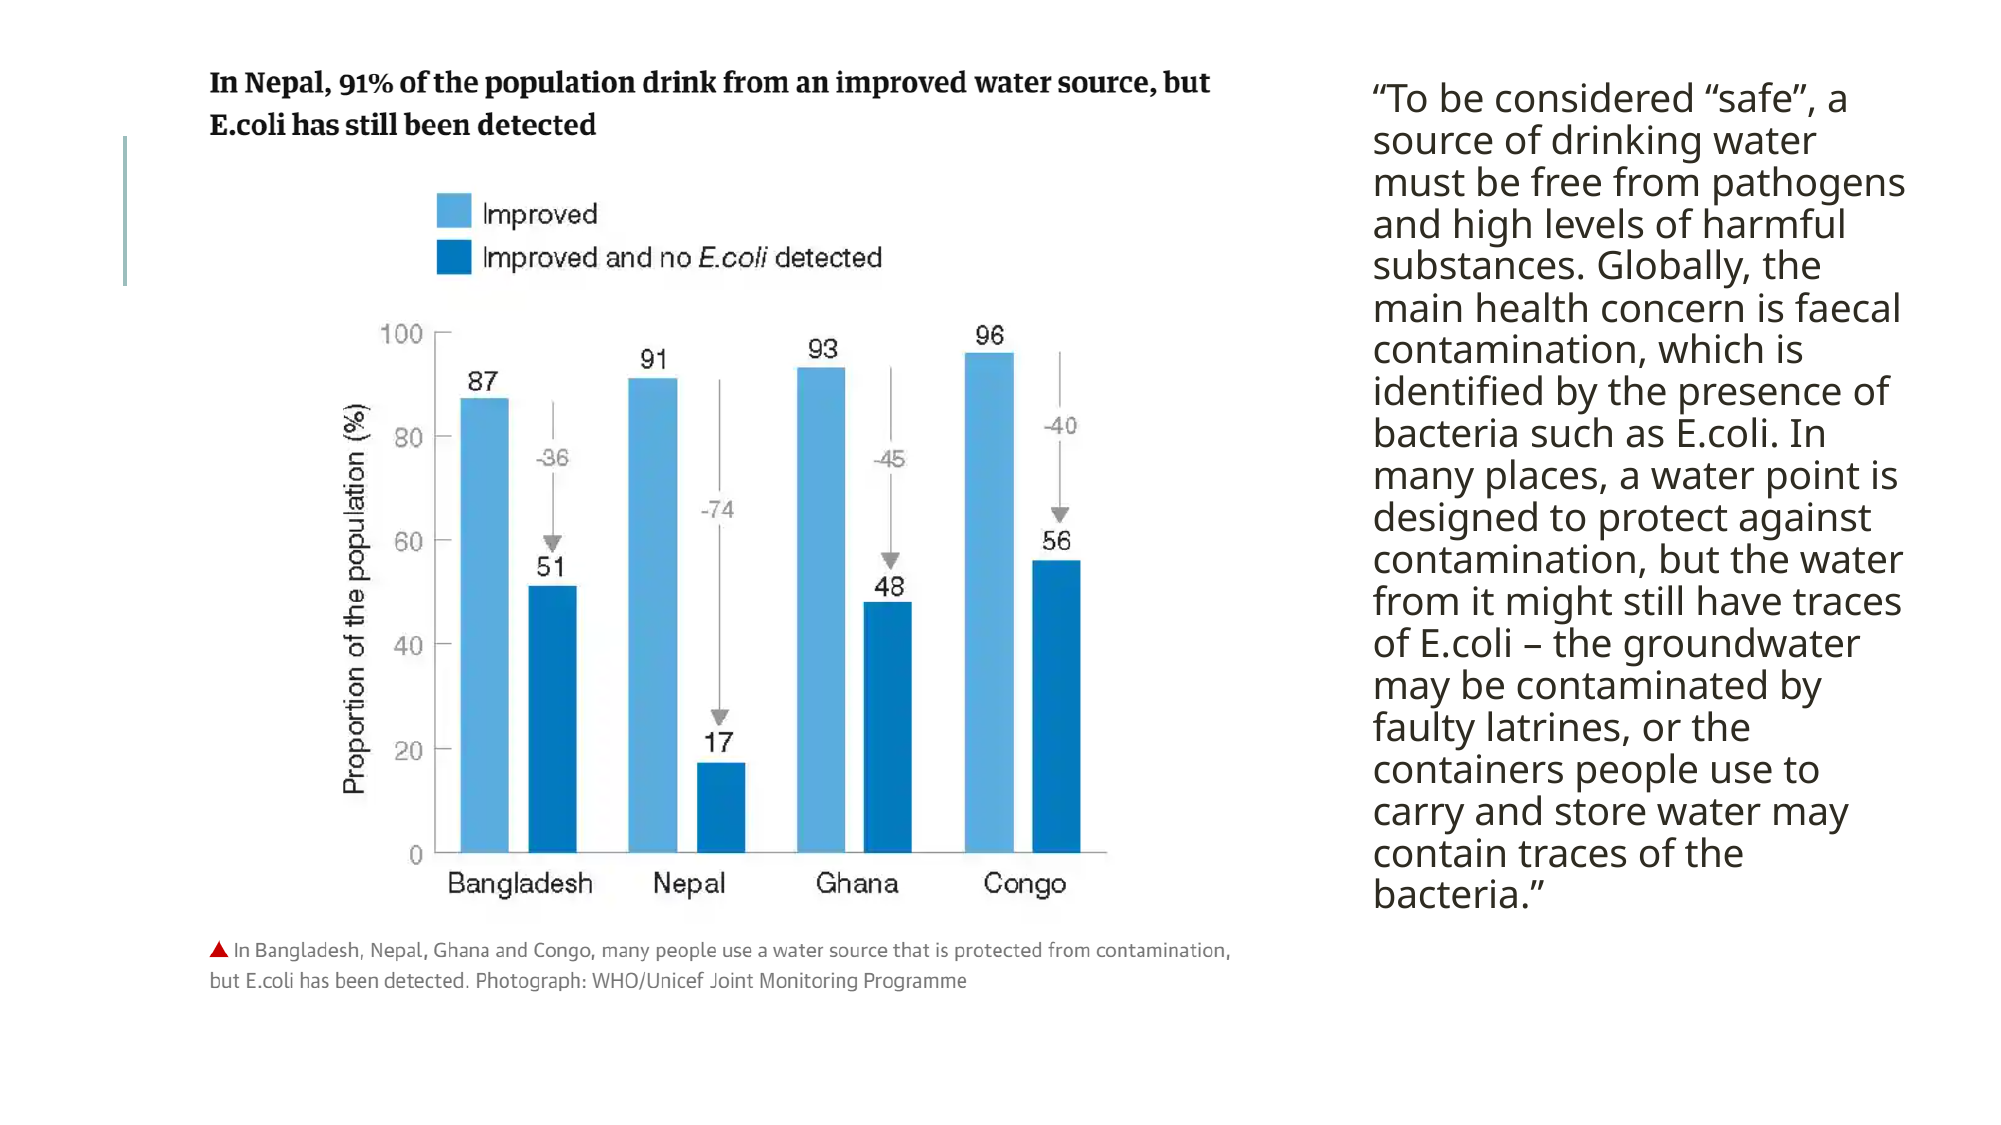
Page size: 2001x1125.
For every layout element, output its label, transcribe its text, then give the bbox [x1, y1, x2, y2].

picture [202, 57, 1353, 1007]
list “To be considered “safe”, a source of drinking water must be free from pathogens and high levels of harmful substances. Globally, the main health concern is faecal contamination, which is identified by the presence of bacteria such as E.coli. In many places, a water point is designed to protect against contamination, but the water from it might still have traces of E.coli – the groundwater may be contaminated by faulty latrines, or the containers people use to carry and store water may contain traces of the bacteria.” [1359, 71, 1915, 972]
